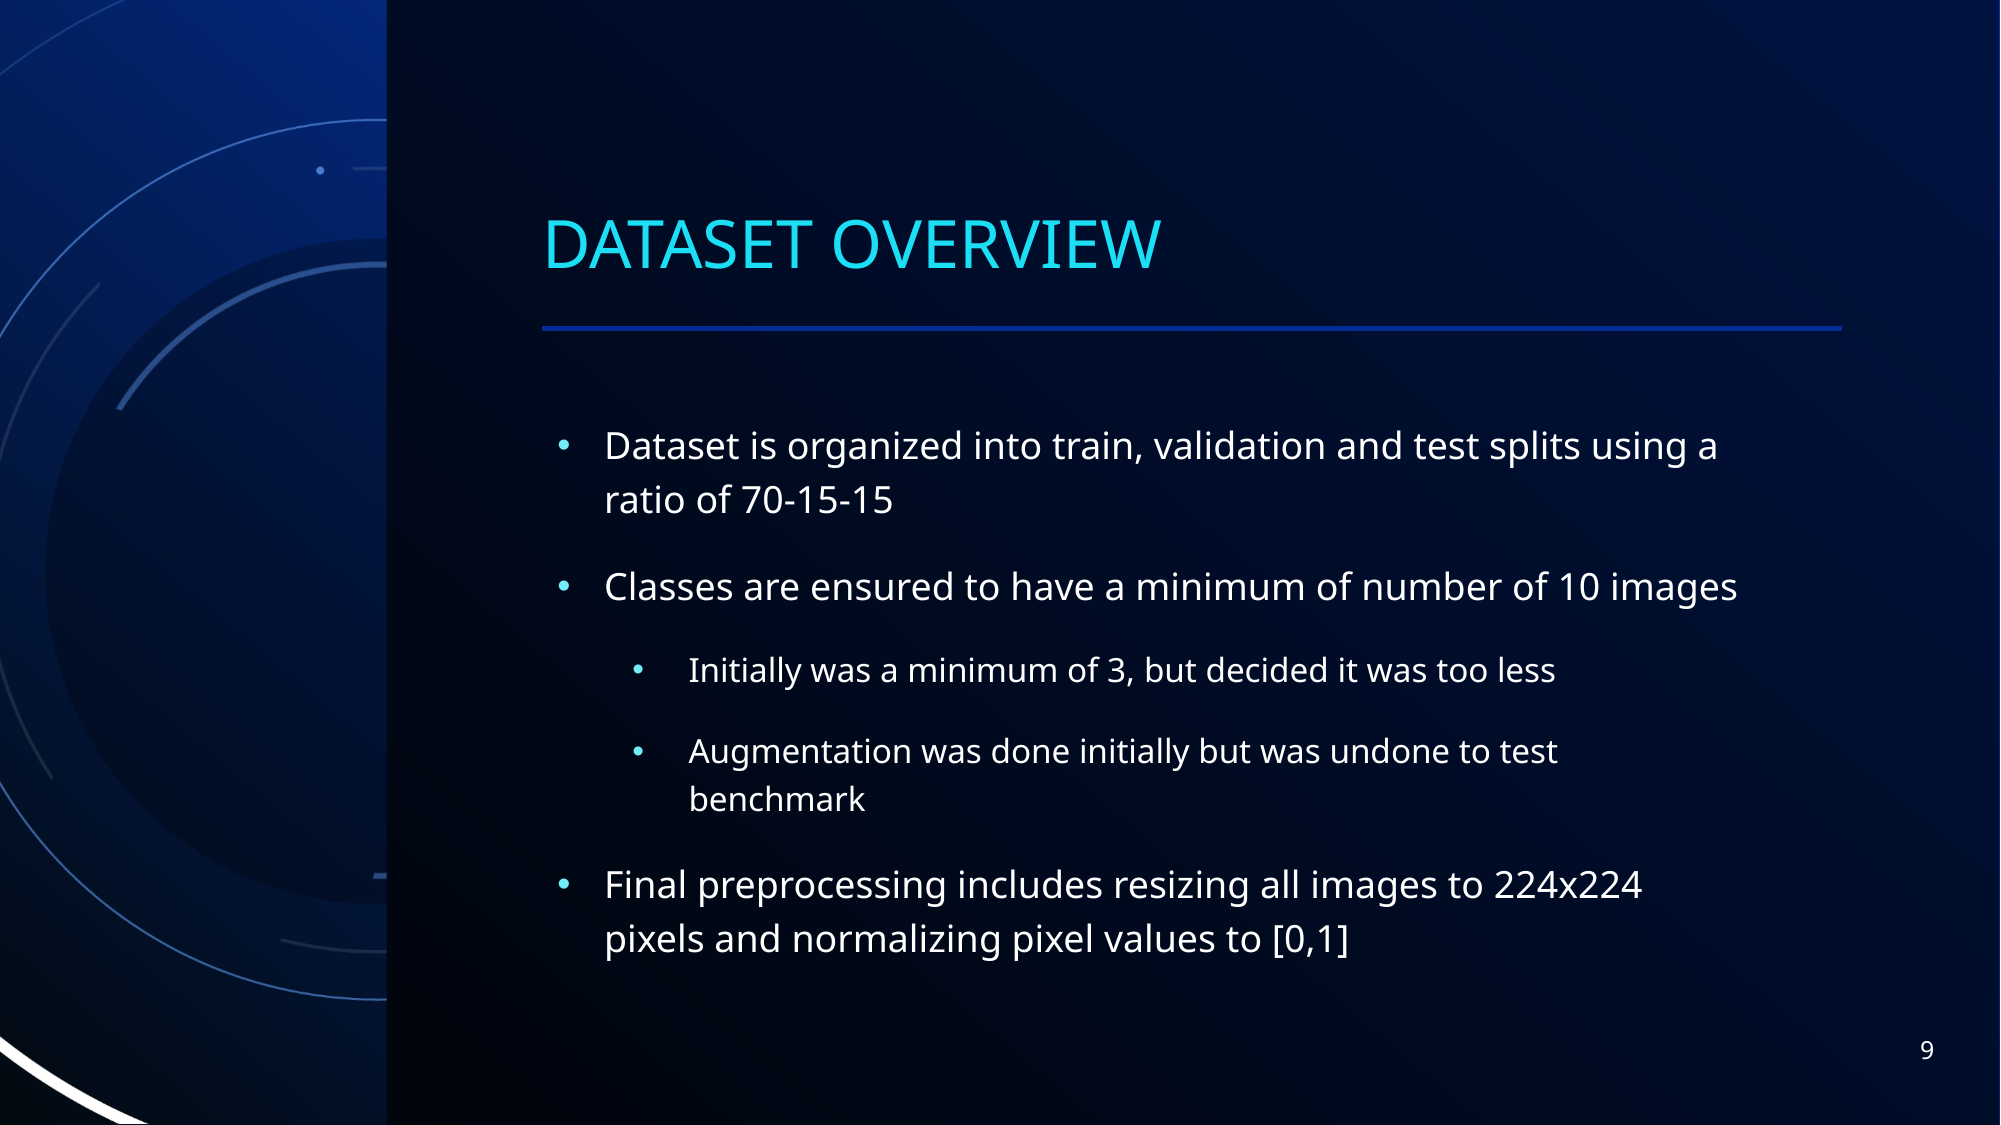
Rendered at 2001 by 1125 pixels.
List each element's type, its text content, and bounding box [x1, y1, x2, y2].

list Dataset is organized into train, validation and test splits using a ratio of 70-15-15 Classes are ensured to have a minimum of number of 10 images Initially was a minimum of 3, but decided it was too less Augmentation was done initially but was undone to test benchmark Final preprocessing includes resizing all images to 224x224 pixels and normalizing pixel values to [0,1] [542, 405, 1760, 1009]
title Dataset Overview [542, 18, 1760, 291]
picture [0, 0, 387, 1124]
slide_number 9 [1499, 1021, 1950, 1082]
